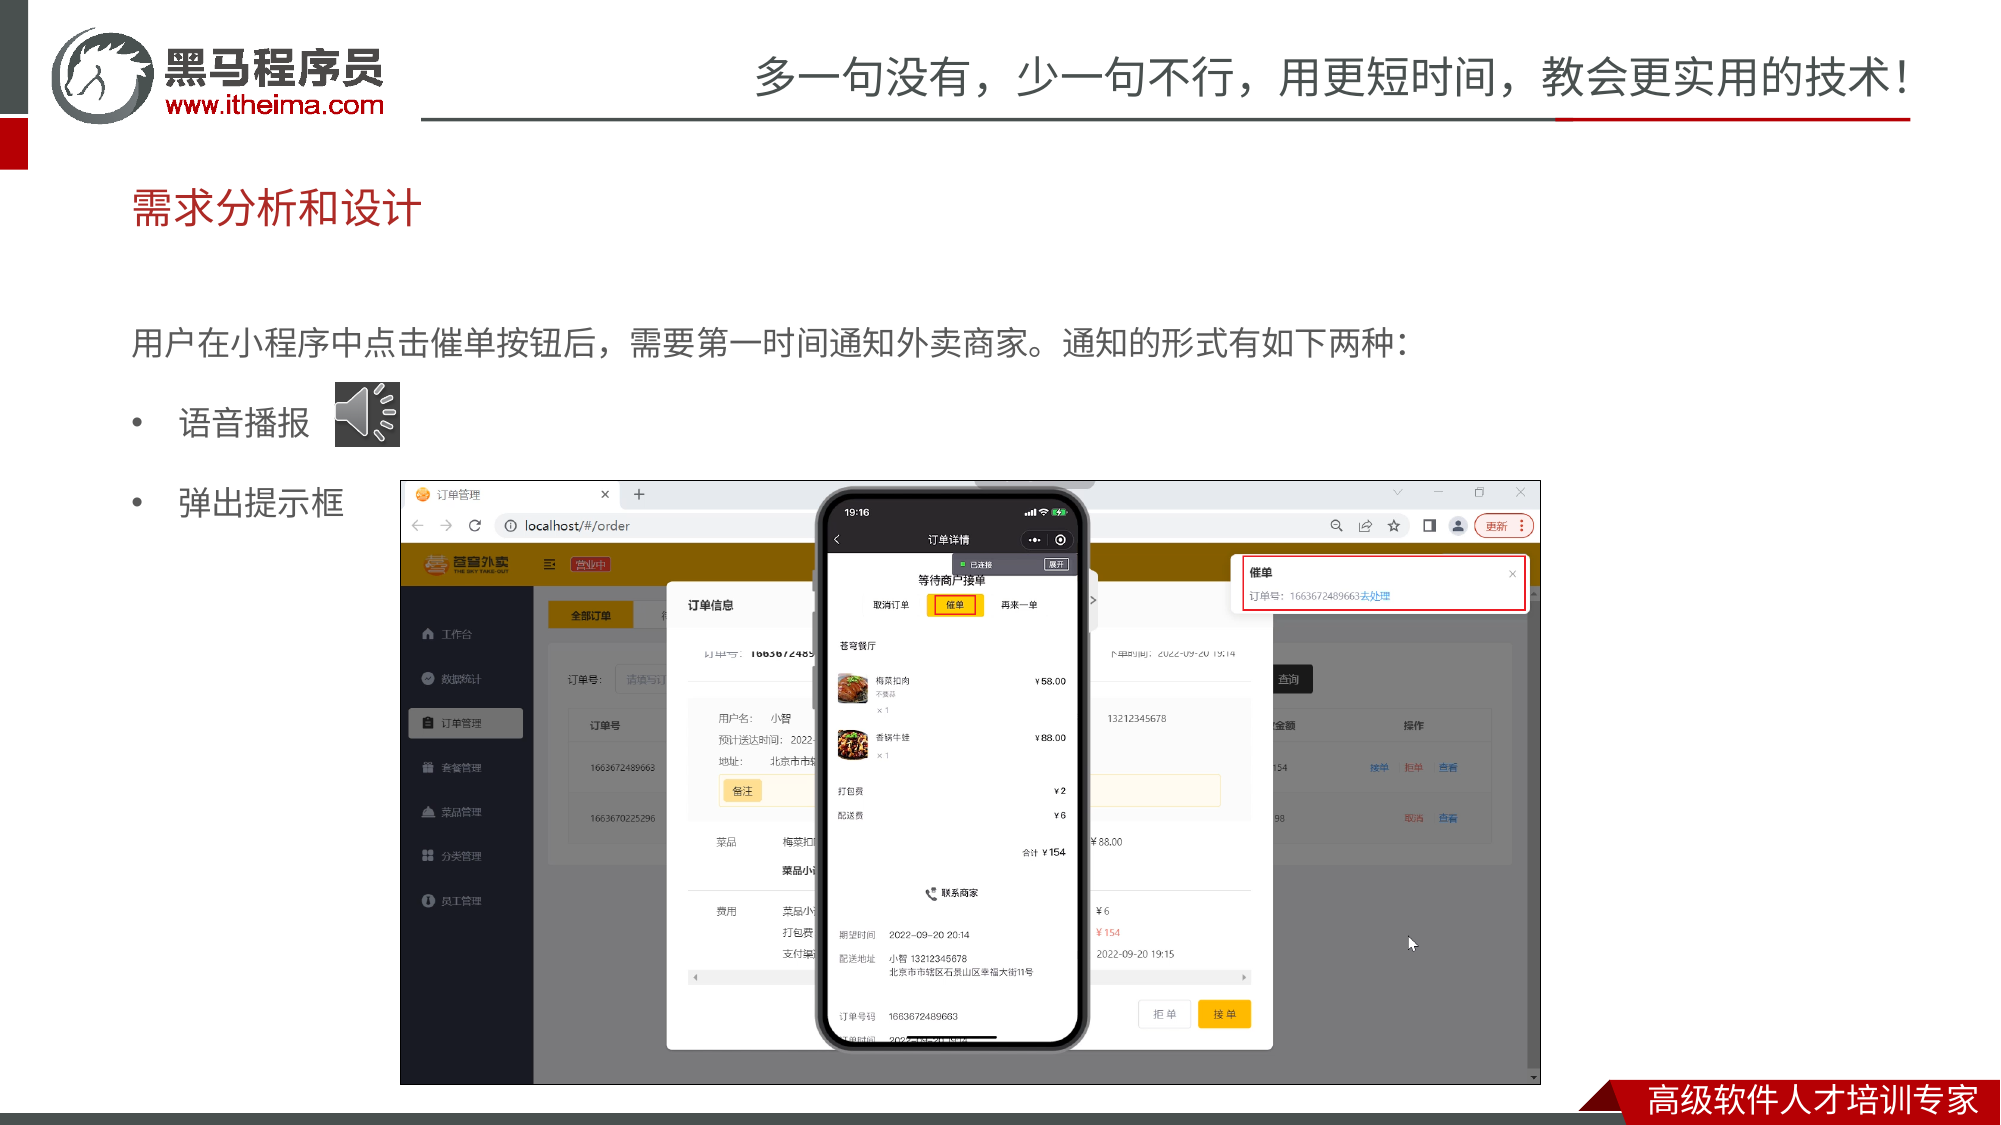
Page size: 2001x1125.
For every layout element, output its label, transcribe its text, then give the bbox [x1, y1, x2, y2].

picture [50, 26, 384, 125]
text_box 用户在小程序中点击催单按钮后，需要第一时间通知外卖商家。通知的形式有如下两种： 语音播报 弹出提示框 [116, 274, 1856, 530]
picture [400, 480, 1541, 1085]
title 需求分析和设计 [116, 164, 1872, 250]
picture [333, 380, 401, 448]
